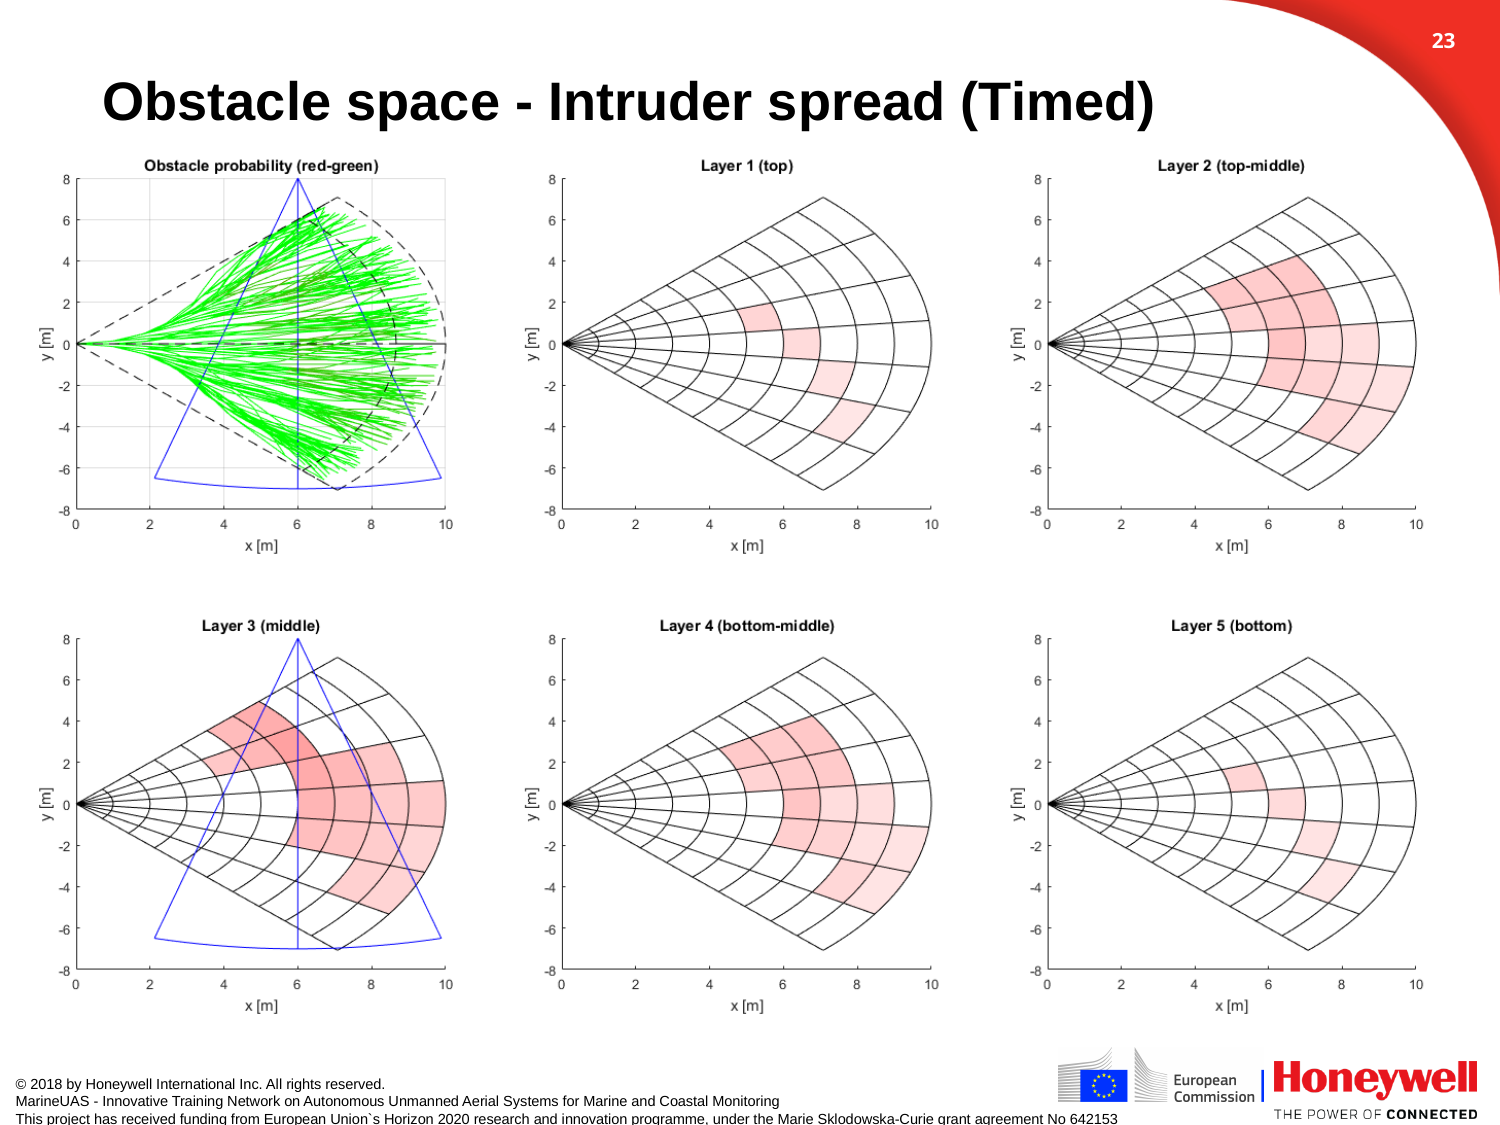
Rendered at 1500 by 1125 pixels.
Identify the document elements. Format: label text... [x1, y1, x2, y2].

picture [1274, 1061, 1477, 1119]
picture [33, 0, 1500, 1019]
picture [1058, 1047, 1264, 1102]
slide_number 22 [1416, 0, 1500, 83]
title Obstacle space - Intruder spread (Timed) [86, 58, 1347, 138]
